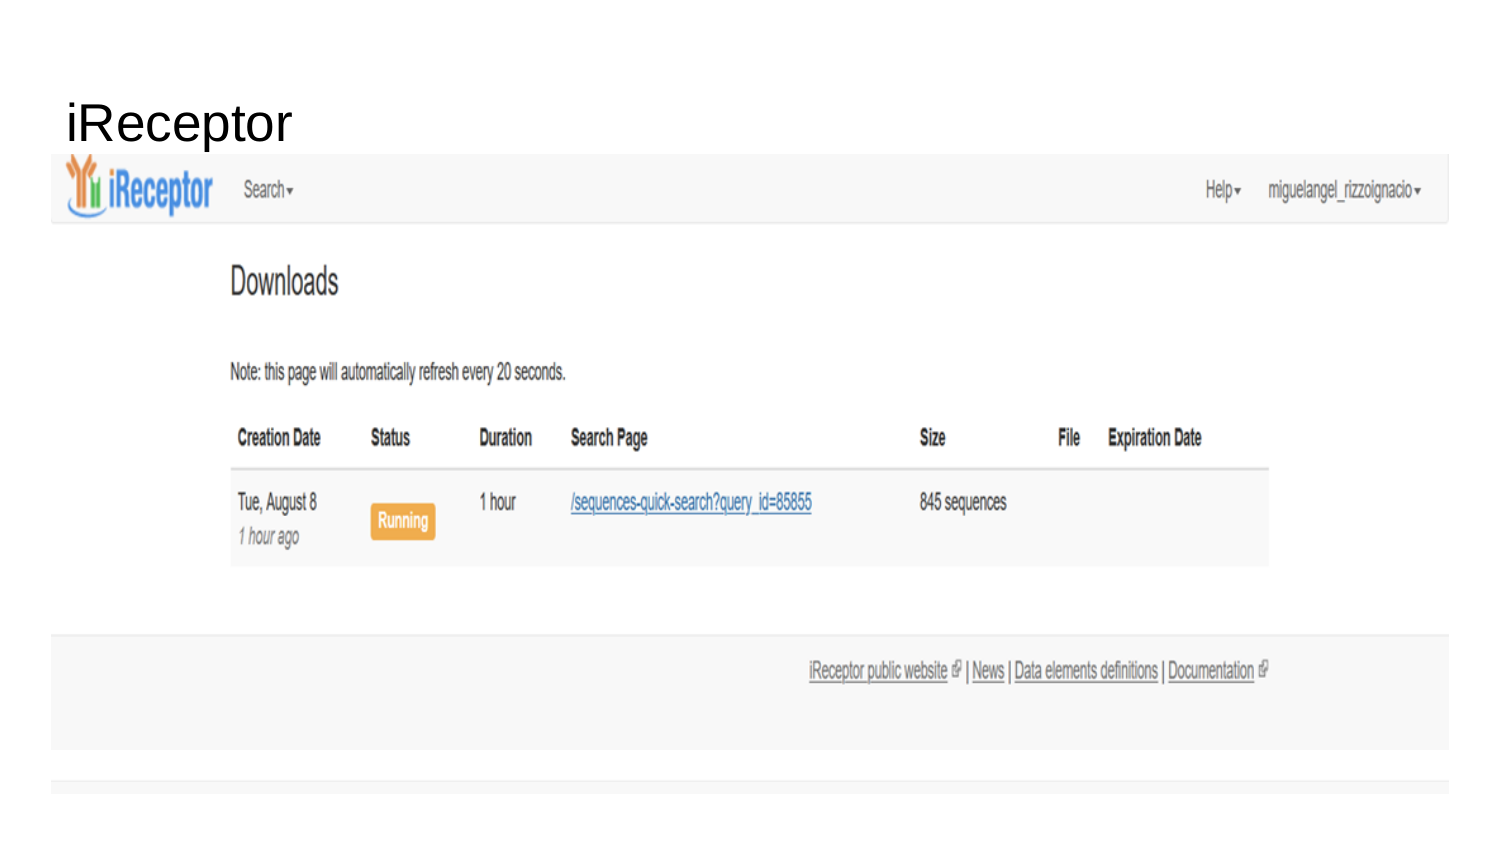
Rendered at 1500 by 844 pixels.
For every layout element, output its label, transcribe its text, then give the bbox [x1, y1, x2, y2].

picture [50, 154, 1450, 795]
title iReceptor [51, 72, 1449, 153]
